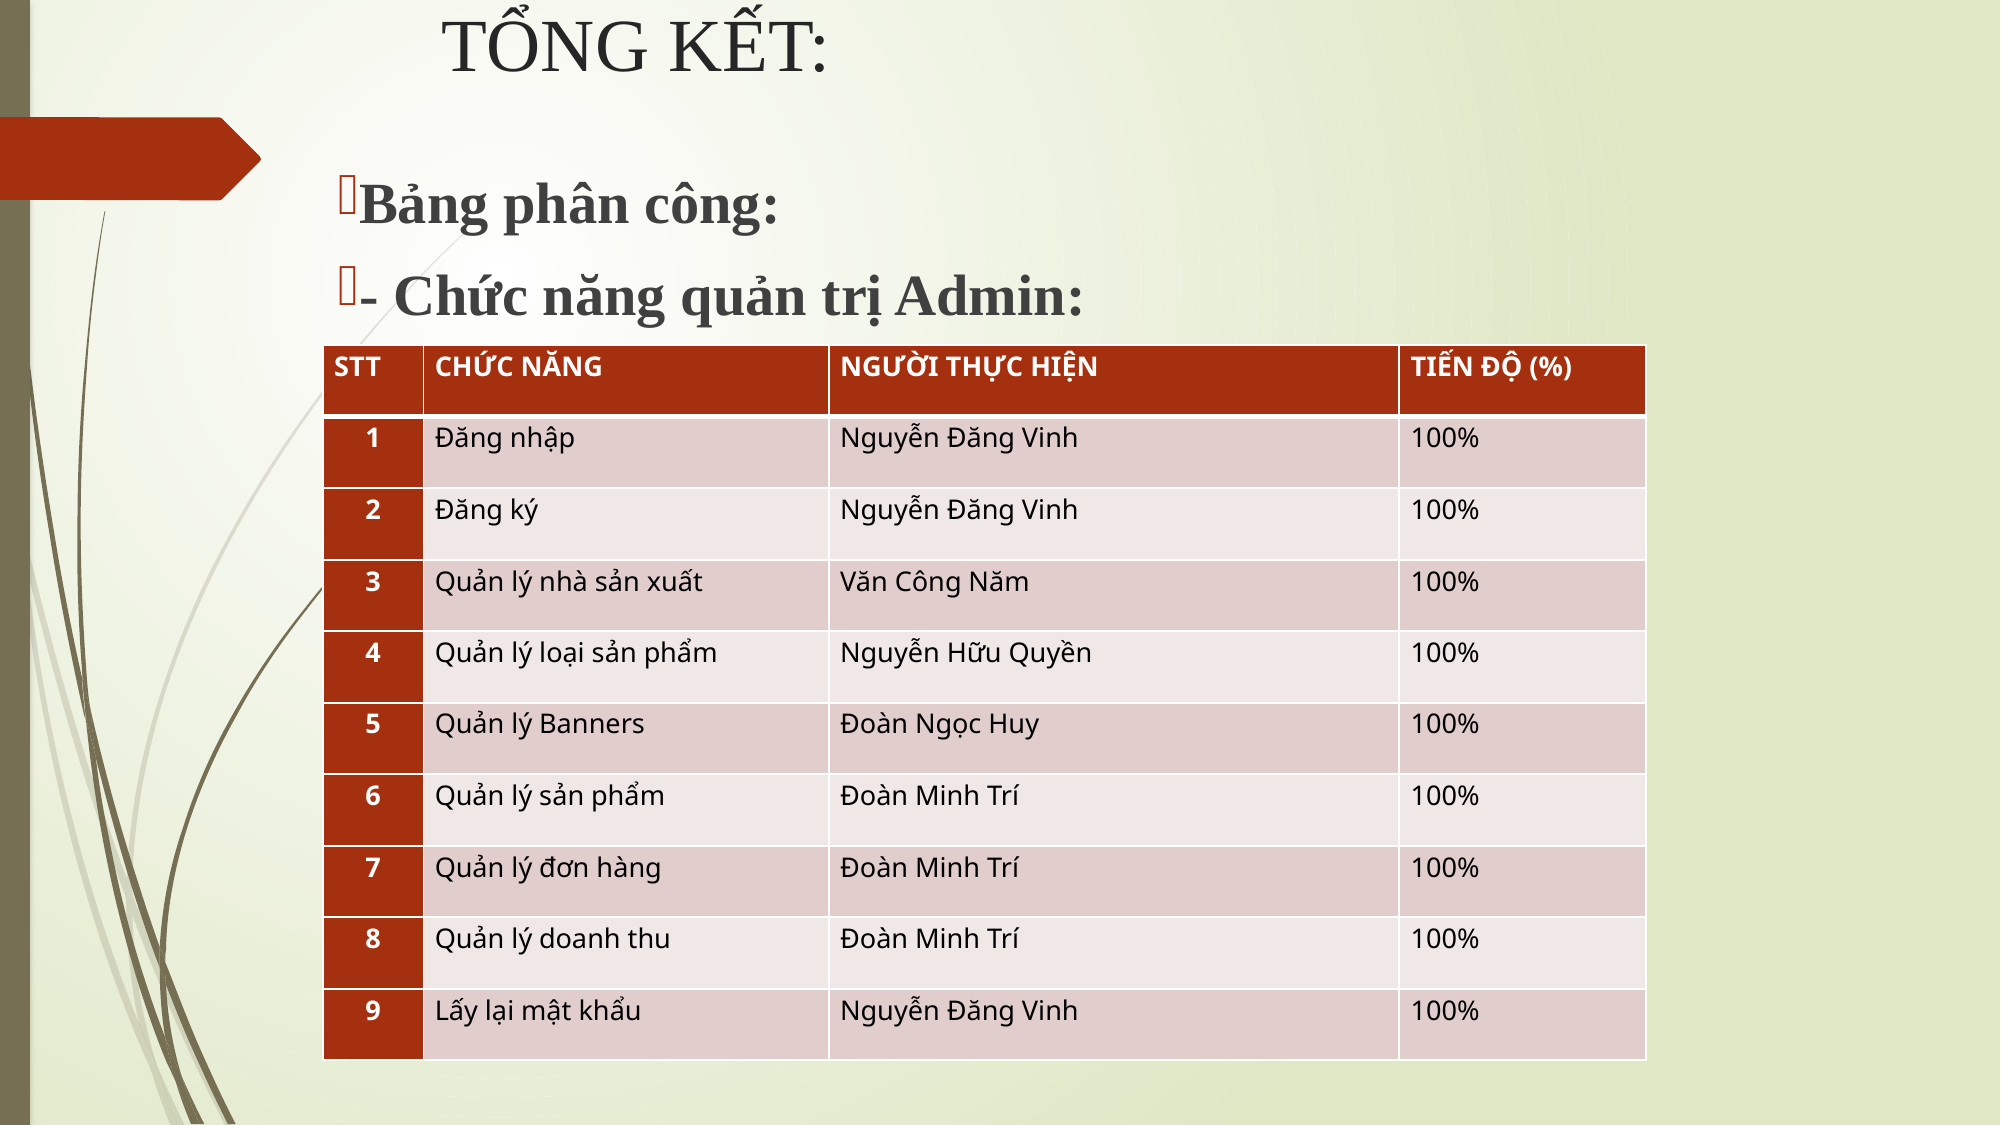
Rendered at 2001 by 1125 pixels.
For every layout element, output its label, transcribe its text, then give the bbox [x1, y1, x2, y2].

text_box Bảng phân công: - Chức năng quản trị Admin: [322, 153, 1786, 972]
table_cell 9 [324, 990, 423, 1059]
table_cell Văn Công Năm [830, 561, 1398, 630]
table_cell 100% [1400, 419, 1645, 487]
table_header NGƯỜI THỰC HIỆN [830, 346, 1398, 414]
table_header CHỨC NĂNG [424, 346, 828, 414]
table_header TIẾN ĐỘ (%) [1400, 346, 1645, 414]
table_cell Đăng ký [424, 489, 828, 559]
table_cell Nguyễn Đăng Vinh [830, 419, 1398, 487]
table_cell 3 [324, 561, 423, 630]
table_cell Quản lý doanh thu [424, 918, 828, 988]
table_cell Đoàn Minh Trí [830, 775, 1398, 845]
table_cell Đoàn Minh Trí [830, 847, 1398, 916]
table_cell Đoàn Ngọc Huy [830, 704, 1398, 773]
table_cell Nguyễn Hữu Quyền [830, 632, 1398, 702]
table_cell 8 [324, 918, 423, 988]
table_cell Quản lý Banners [424, 704, 828, 773]
table_cell Đoàn Minh Trí [830, 918, 1398, 988]
table_cell 100% [1400, 918, 1645, 988]
table_header STT [324, 346, 423, 414]
table_cell 4 [324, 632, 423, 702]
table_cell Nguyễn Đăng Vinh [830, 489, 1398, 559]
table_cell Quản lý sản phẩm [424, 775, 828, 845]
title TỔNG KẾT: [425, 0, 1888, 200]
table_cell 100% [1400, 775, 1645, 845]
table_cell Quản lý đơn hàng [424, 847, 828, 916]
table_cell Quản lý loại sản phẩm [424, 632, 828, 702]
table_cell Quản lý nhà sản xuất [424, 561, 828, 630]
table_cell 100% [1400, 847, 1645, 916]
table_cell Lấy lại mật khẩu [424, 990, 828, 1059]
table_cell 100% [1400, 561, 1645, 630]
table_cell 5 [324, 704, 423, 773]
table_cell 6 [324, 775, 423, 845]
table_cell 1 [324, 419, 423, 487]
table_cell 100% [1400, 489, 1645, 559]
table_cell 100% [1400, 704, 1645, 773]
table_cell Nguyễn Đăng Vinh [830, 990, 1398, 1059]
table_cell 2 [324, 489, 423, 559]
table_cell 100% [1400, 990, 1645, 1059]
table_cell 100% [1400, 632, 1645, 702]
table_cell 7 [324, 847, 423, 916]
table_cell Đăng nhập [424, 419, 828, 487]
